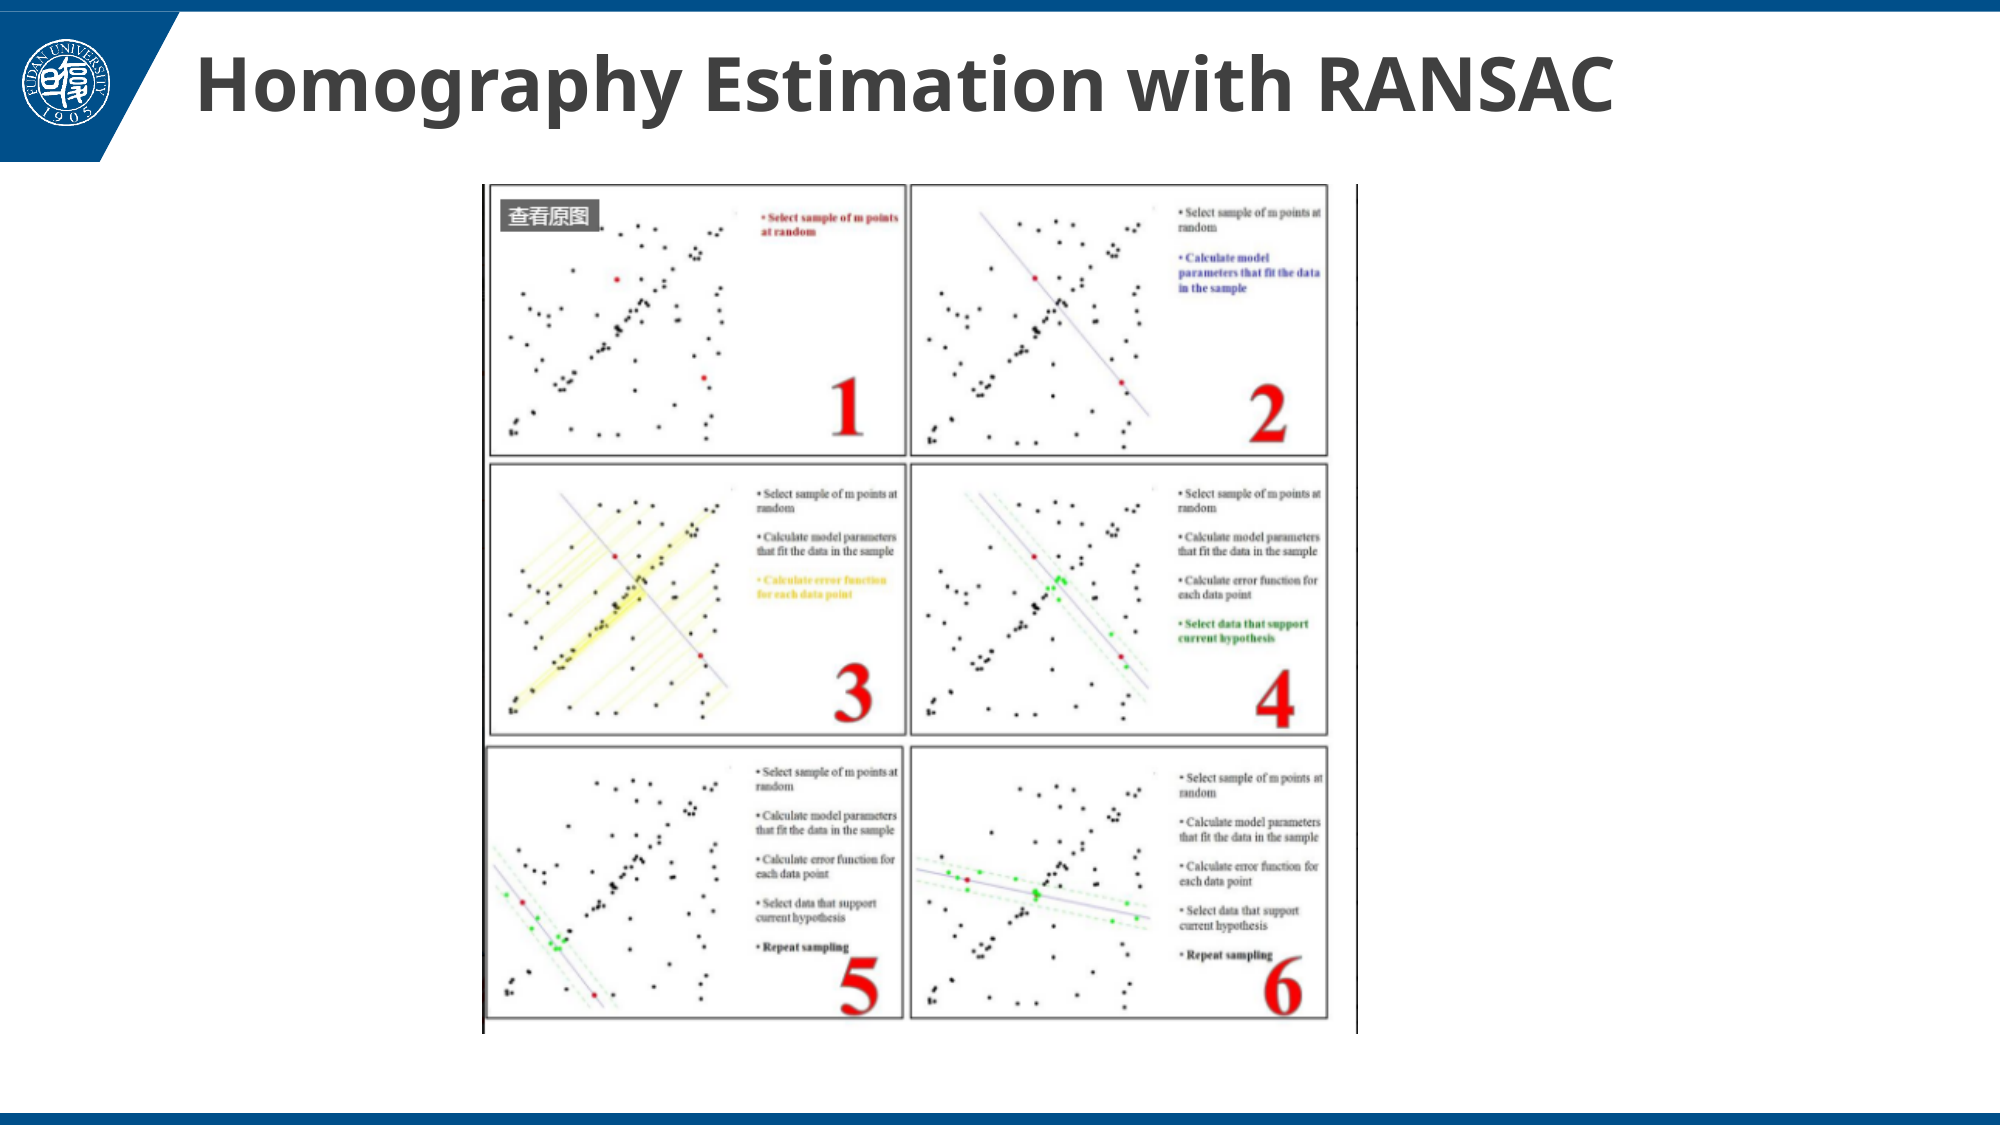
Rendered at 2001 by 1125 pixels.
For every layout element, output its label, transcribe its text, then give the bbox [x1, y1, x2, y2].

picture [482, 184, 1358, 1034]
picture [22, 39, 110, 126]
title Homography Estimation with RANSAC [179, 11, 1863, 162]
